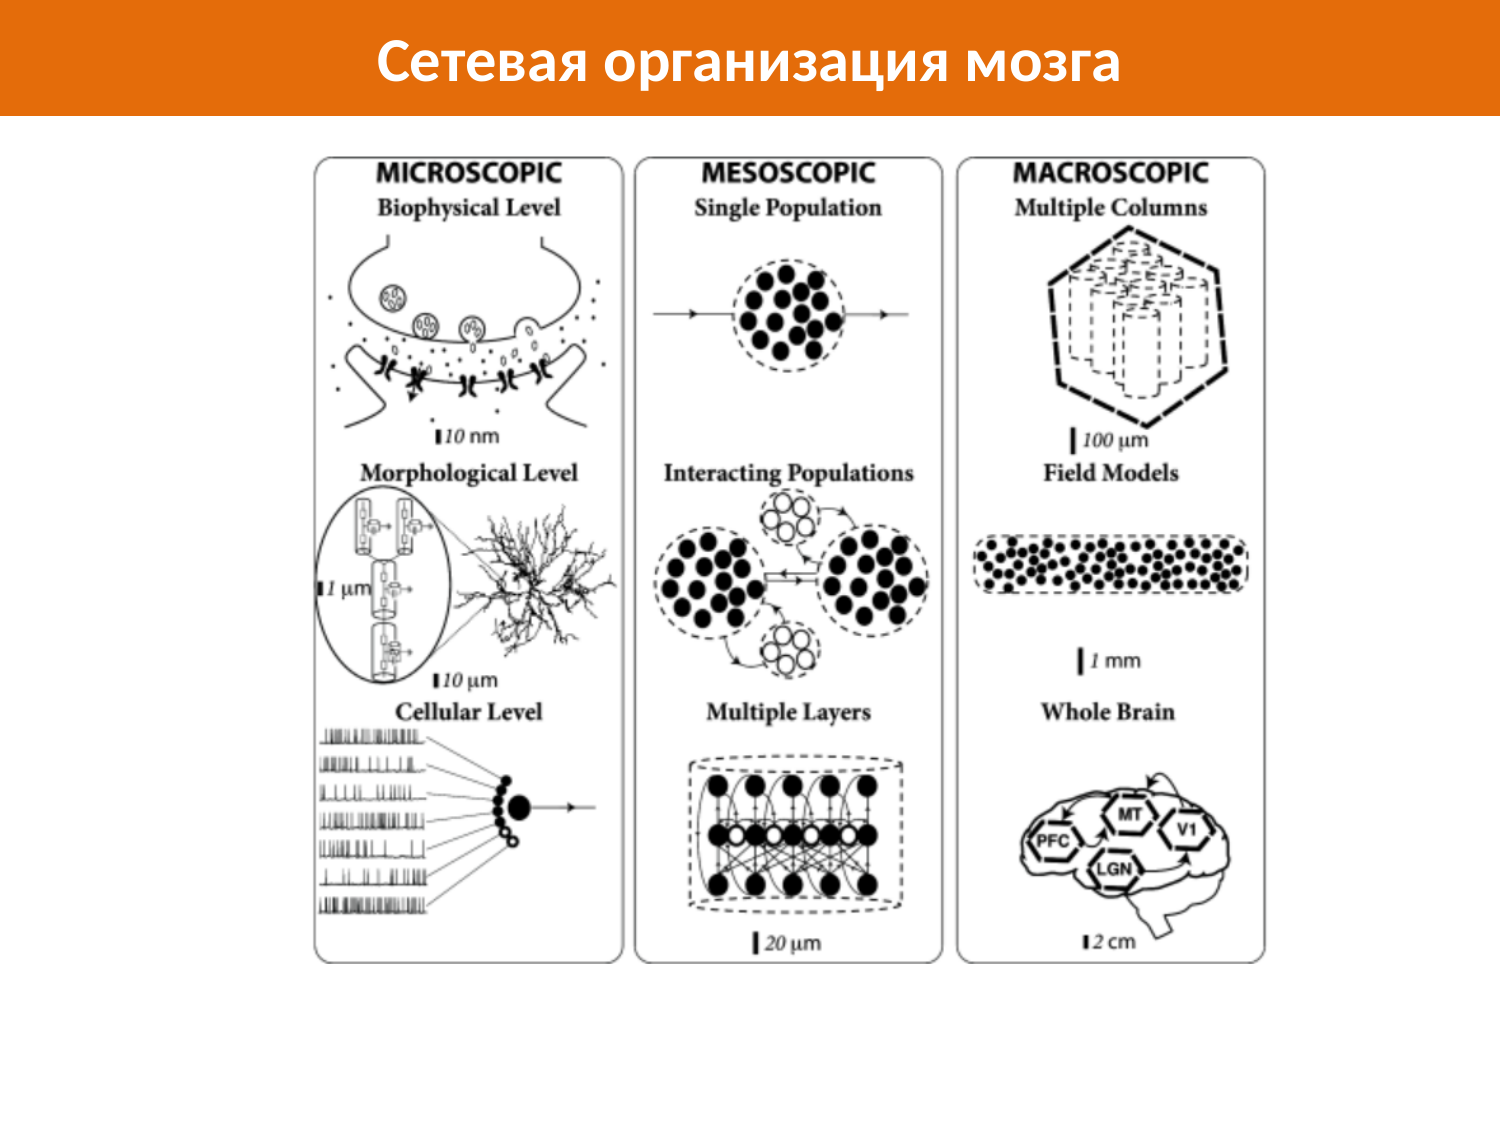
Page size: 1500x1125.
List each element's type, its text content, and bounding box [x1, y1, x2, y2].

picture [289, 144, 1272, 969]
title Сетевая организация мозга [0, 0, 1500, 116]
